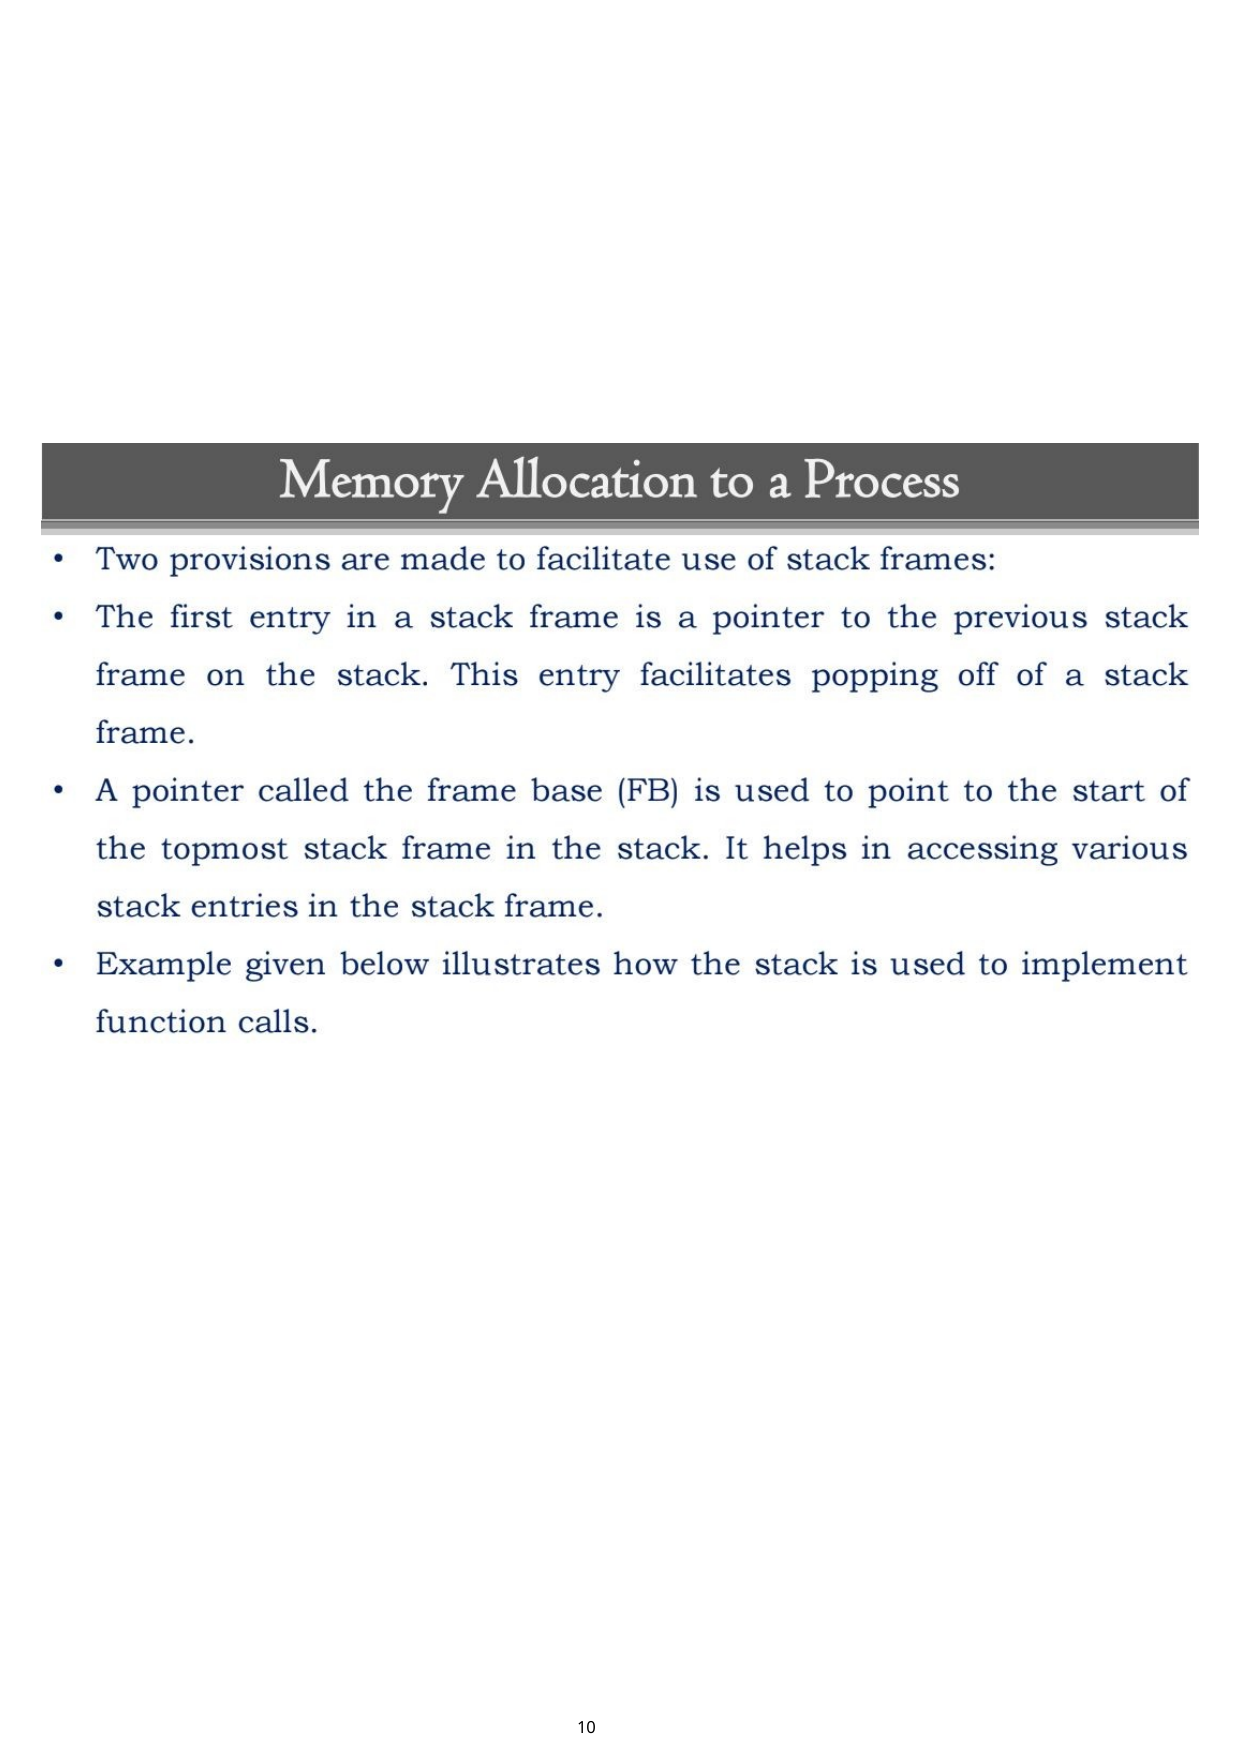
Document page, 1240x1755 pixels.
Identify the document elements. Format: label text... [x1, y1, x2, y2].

picture [41, 442, 1199, 1045]
slide_number 10 [570, 1713, 605, 1755]
